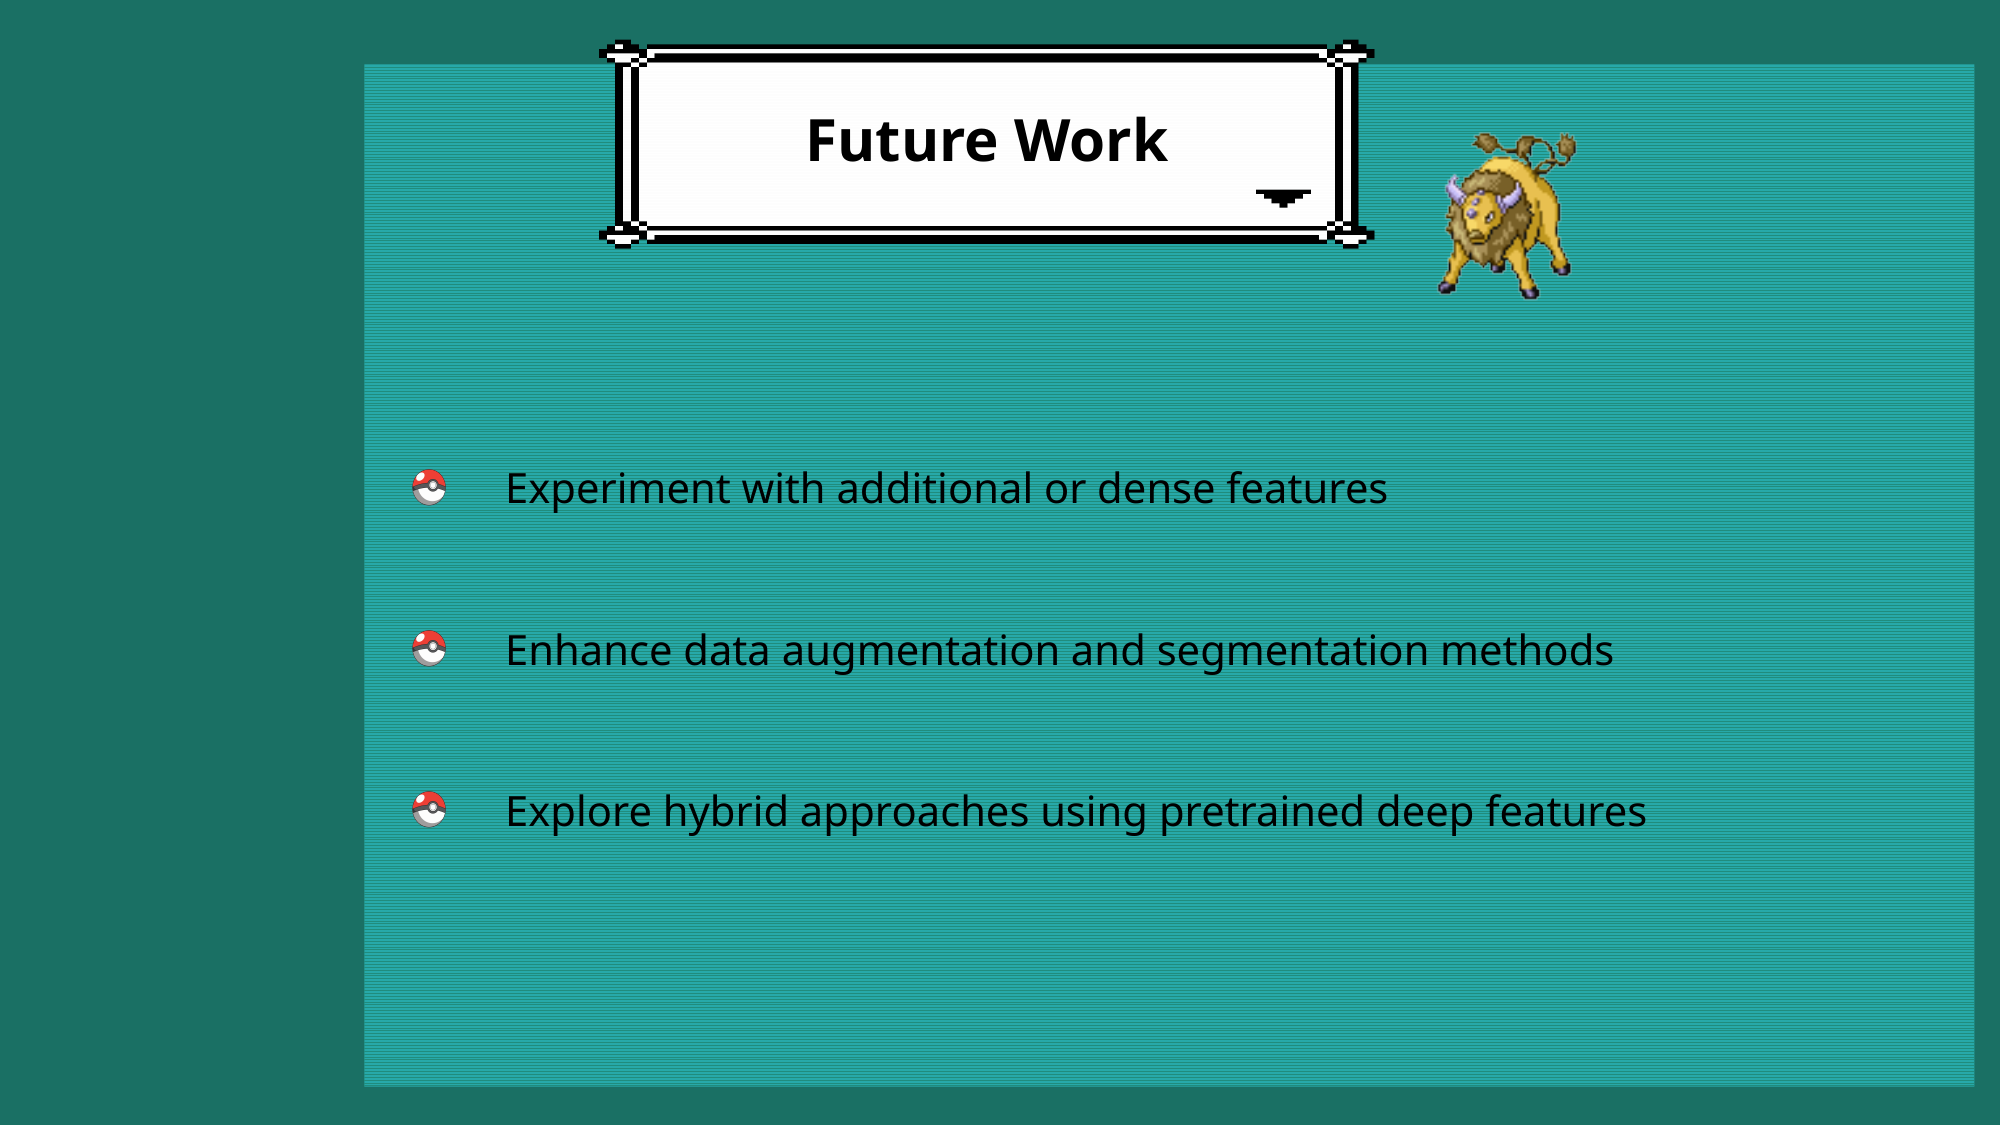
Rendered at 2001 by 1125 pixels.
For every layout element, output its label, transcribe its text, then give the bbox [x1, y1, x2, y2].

text_box Experiment with additional or dense features [490, 454, 1975, 520]
picture [411, 790, 447, 829]
text_box Enhance data augmentation and segmentation methods [490, 615, 1975, 681]
picture [590, 24, 1632, 343]
picture [411, 629, 447, 668]
picture [411, 468, 447, 507]
text_box [362, 62, 1976, 1089]
text_box Explore hybrid approaches using pretrained deep features [490, 776, 1975, 842]
